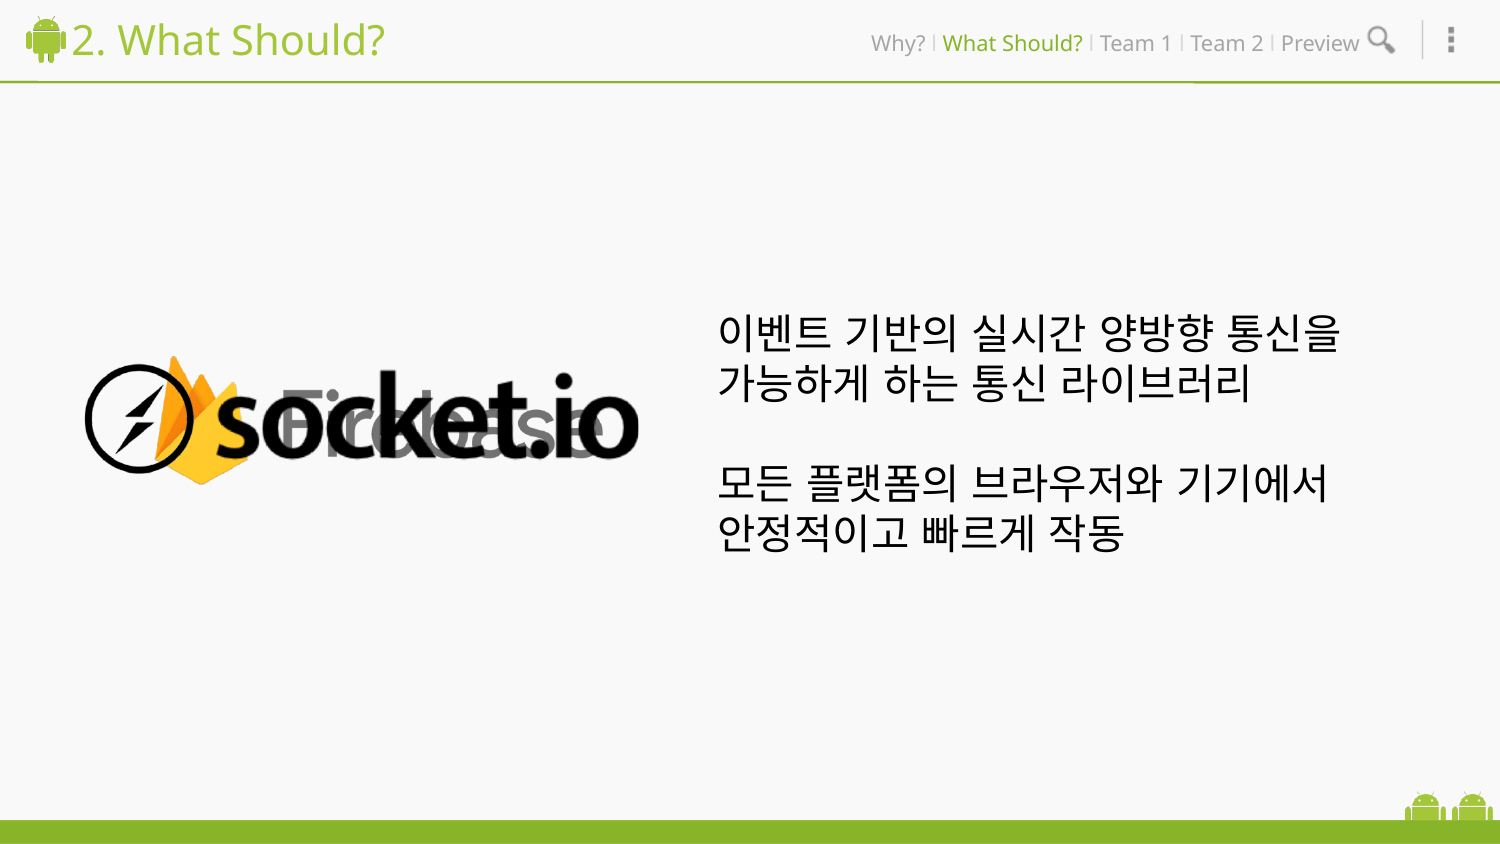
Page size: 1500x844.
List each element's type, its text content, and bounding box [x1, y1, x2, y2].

text_box Why? l What Should? l Team 1 l Team 2 l Preview [856, 22, 1348, 64]
picture [1353, 14, 1479, 72]
text_box [0, 820, 1403, 844]
text_box 2. What Should? [56, 6, 401, 72]
picture [62, 259, 695, 584]
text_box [1405, 791, 1493, 839]
text_box 이벤트 기반의 실시간 양방향 통신을 가능하게 하는 통신 라이브러리 모든 플랫폼의 브라우저와 기기에서 안정적이고 빠르게 작동 [702, 300, 1438, 566]
text_box [1494, 820, 1500, 844]
picture [25, 15, 66, 64]
